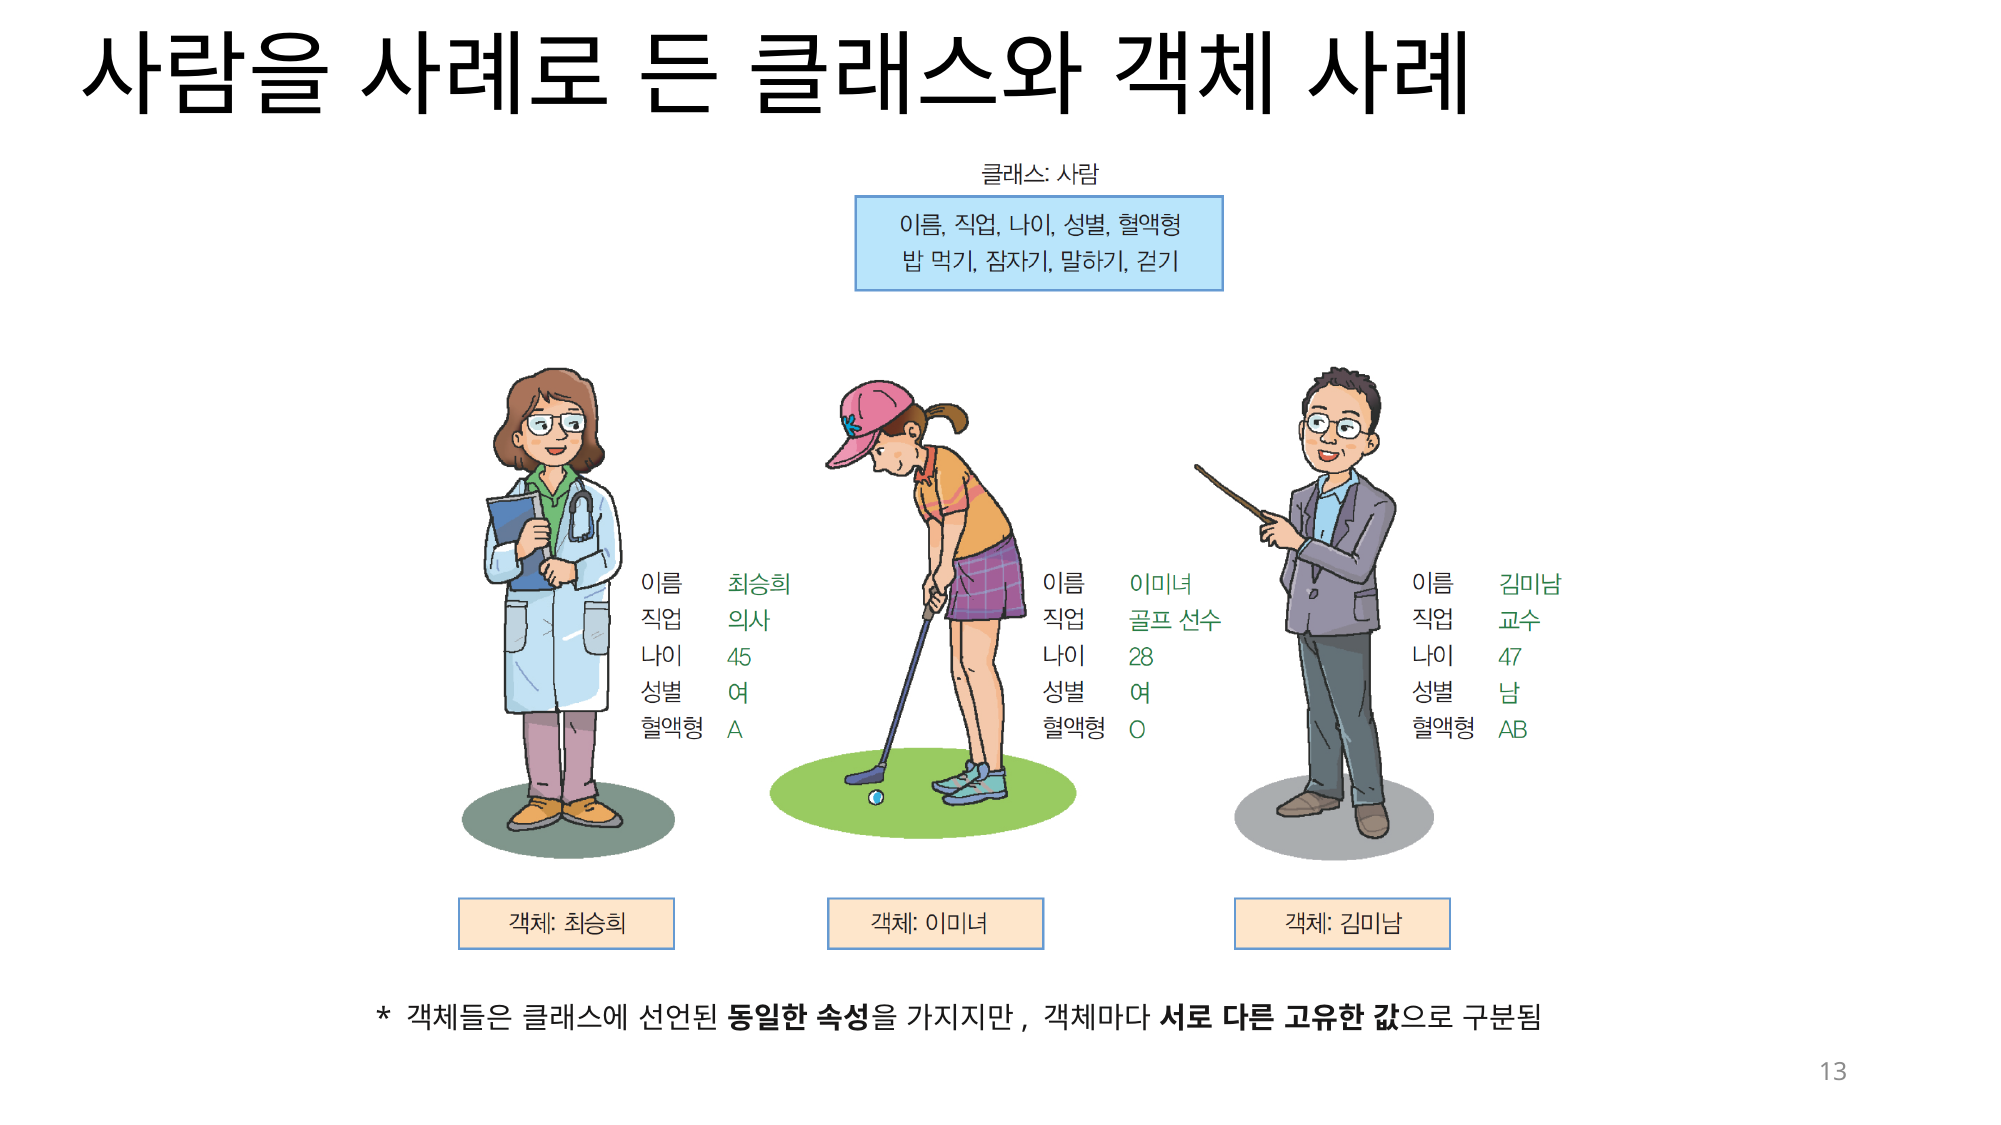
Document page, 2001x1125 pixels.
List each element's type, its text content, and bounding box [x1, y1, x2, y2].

slide_number 13 [1412, 1042, 1863, 1103]
text_box * 객체들은 클래스에 선언된 동일한 속성을 가지지만, 객체마다 서로 다른 고유한 값으로 구분됨 [360, 992, 1649, 1042]
picture [407, 158, 1580, 963]
title 사람을 사례로 든 클래스와 객체 사례 [64, 2, 1790, 153]
